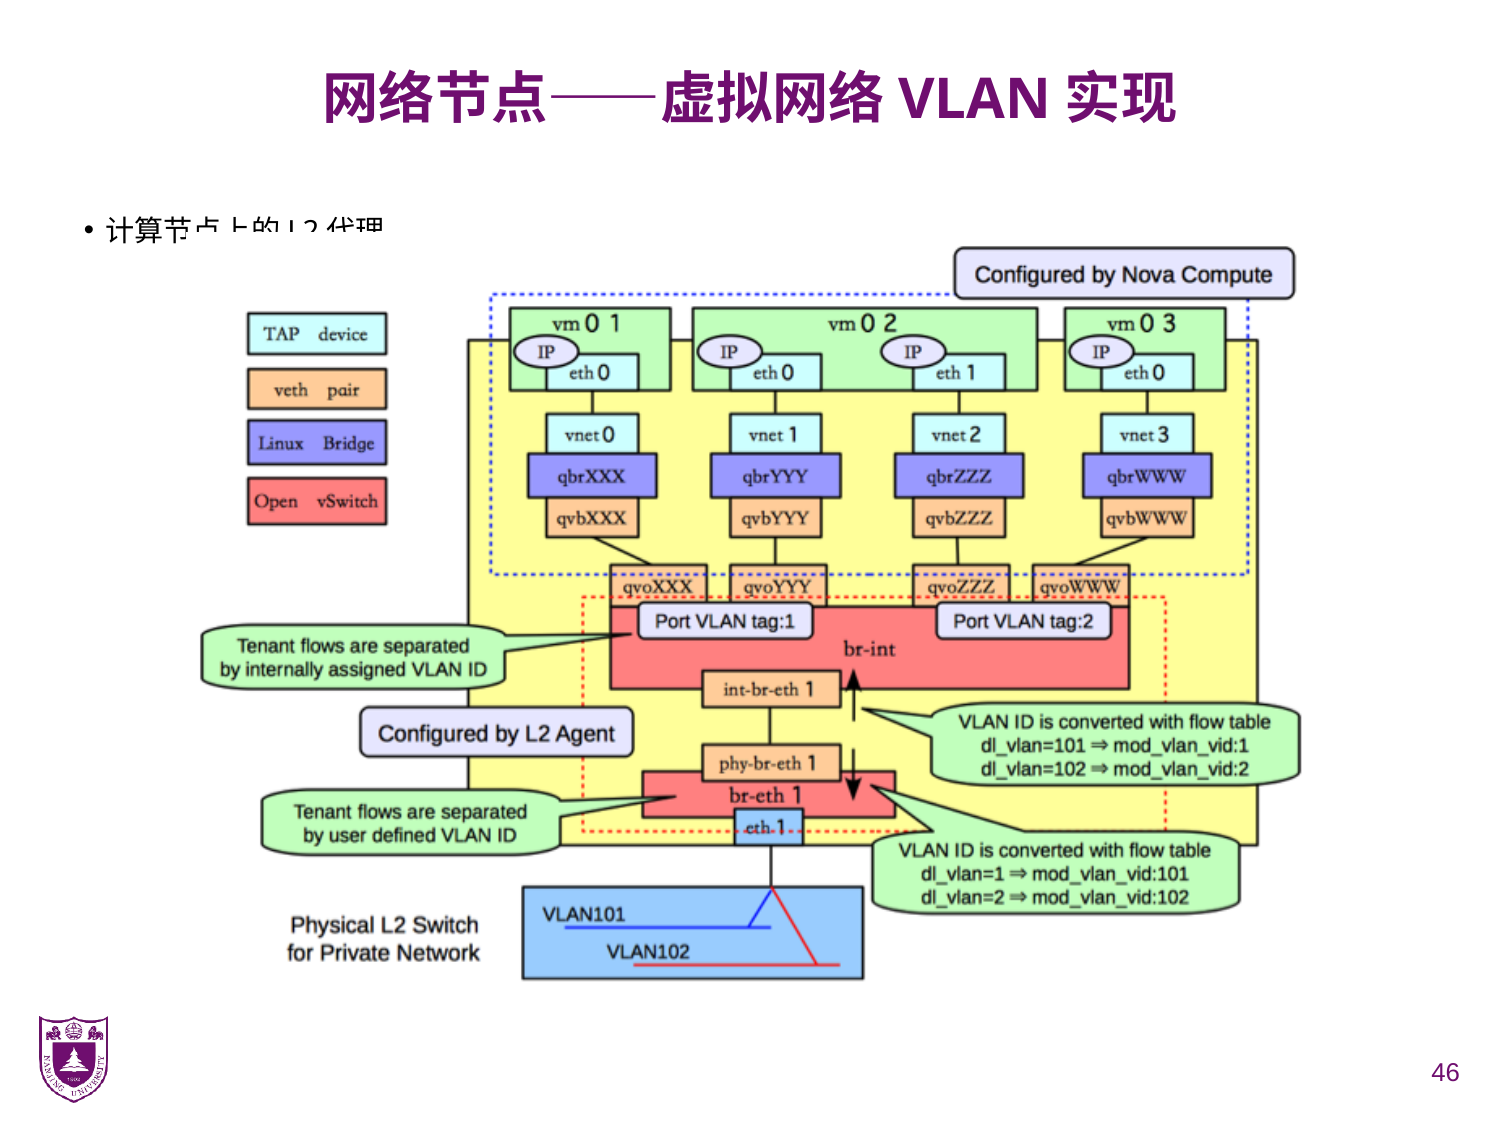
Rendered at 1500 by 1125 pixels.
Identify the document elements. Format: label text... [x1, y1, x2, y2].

list 计算节点上的L2代理 [68, 194, 1431, 1046]
picture [186, 232, 1316, 996]
picture [39, 1016, 108, 1103]
title 网络节点——虚拟网络VLAN实现 [68, 47, 1431, 154]
slide_number 46 [1370, 1047, 1475, 1095]
